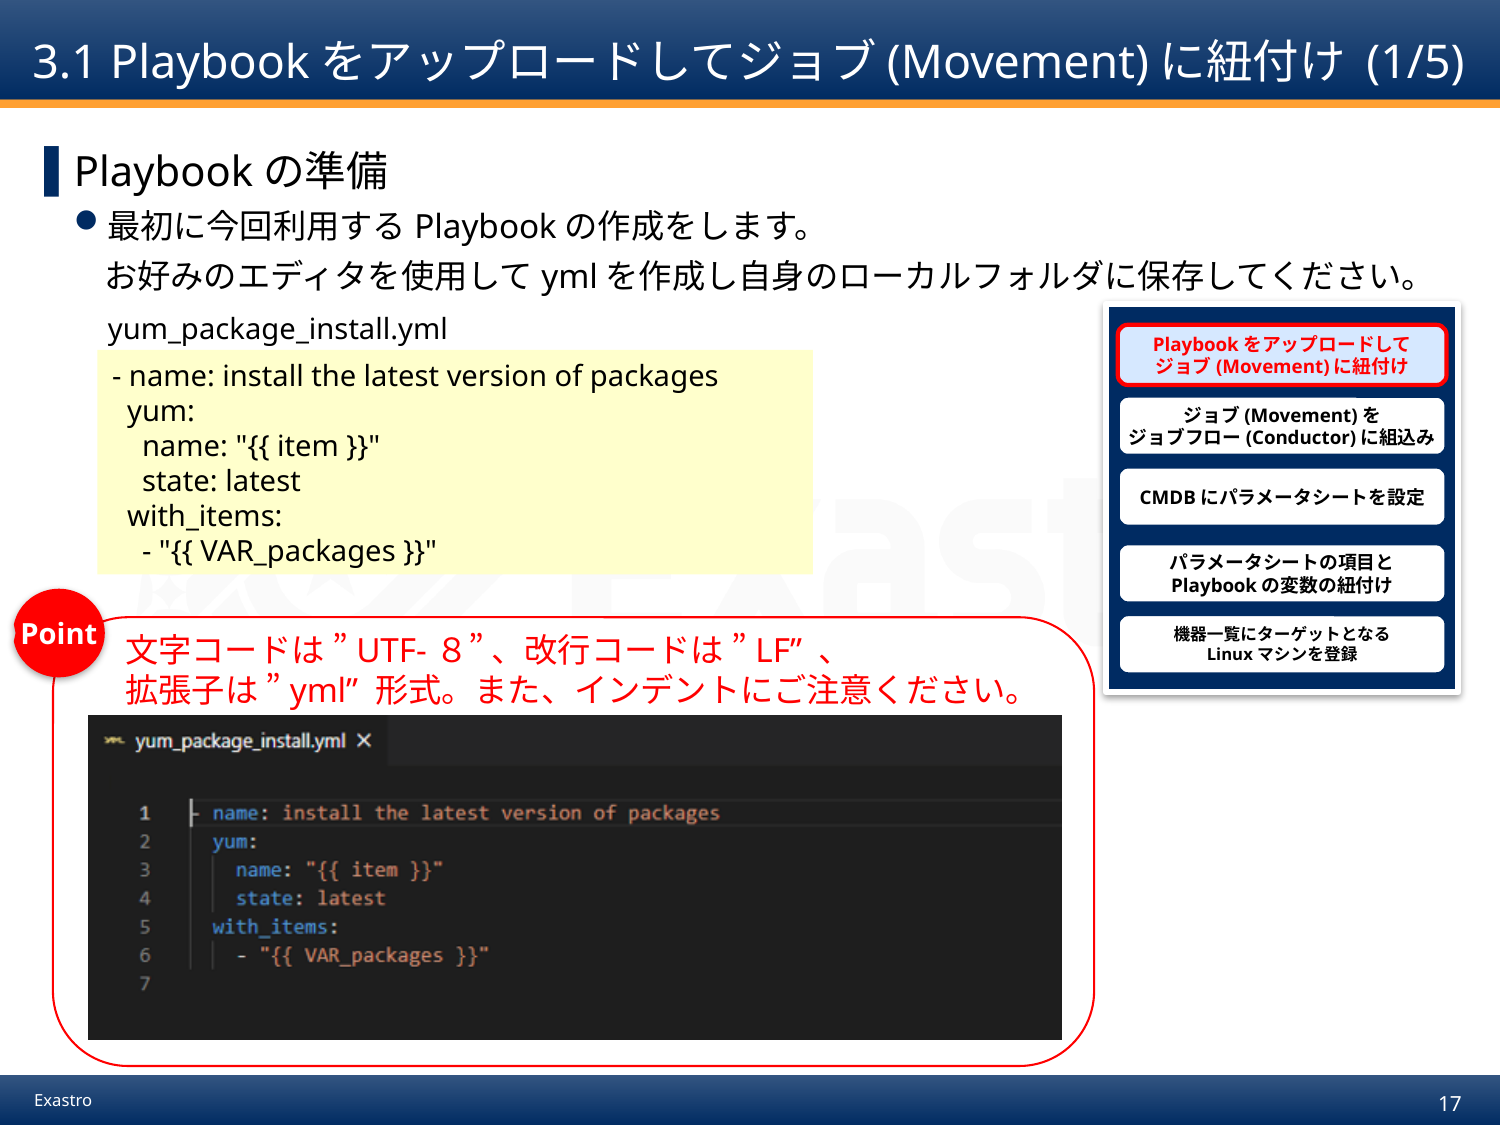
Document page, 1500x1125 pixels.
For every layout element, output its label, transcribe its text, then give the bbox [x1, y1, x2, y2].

text_box 文字コードは ”UTF-８” 、改行コードは ”LF” 、 拡張子は ”yml” 形式。また、インデントにご注意ください。 [110, 621, 1075, 762]
text_box - name: install the latest version of packages yum: name: "{{ item }}" state: latest with_items: - "{{ VAR_packages }}" [97, 349, 813, 575]
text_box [1105, 303, 1459, 693]
picture [0, 0, 1500, 1125]
picture [88, 715, 1062, 1040]
text_box Point [10, 585, 108, 681]
list Playbookの準備 最初に今回利用するPlaybookの作成をします。 お好みのエディタを使用してymlを作成し自身のローカルフォルダに保存してください。 [29, 137, 1500, 1059]
text_box yum_package_install.yml [93, 302, 491, 353]
title 3.1 Playbookをアップロードしてジョブ(Movement)に紐付け (1/5) [17, 18, 1483, 96]
text_box [96, 1059, 1051, 1067]
